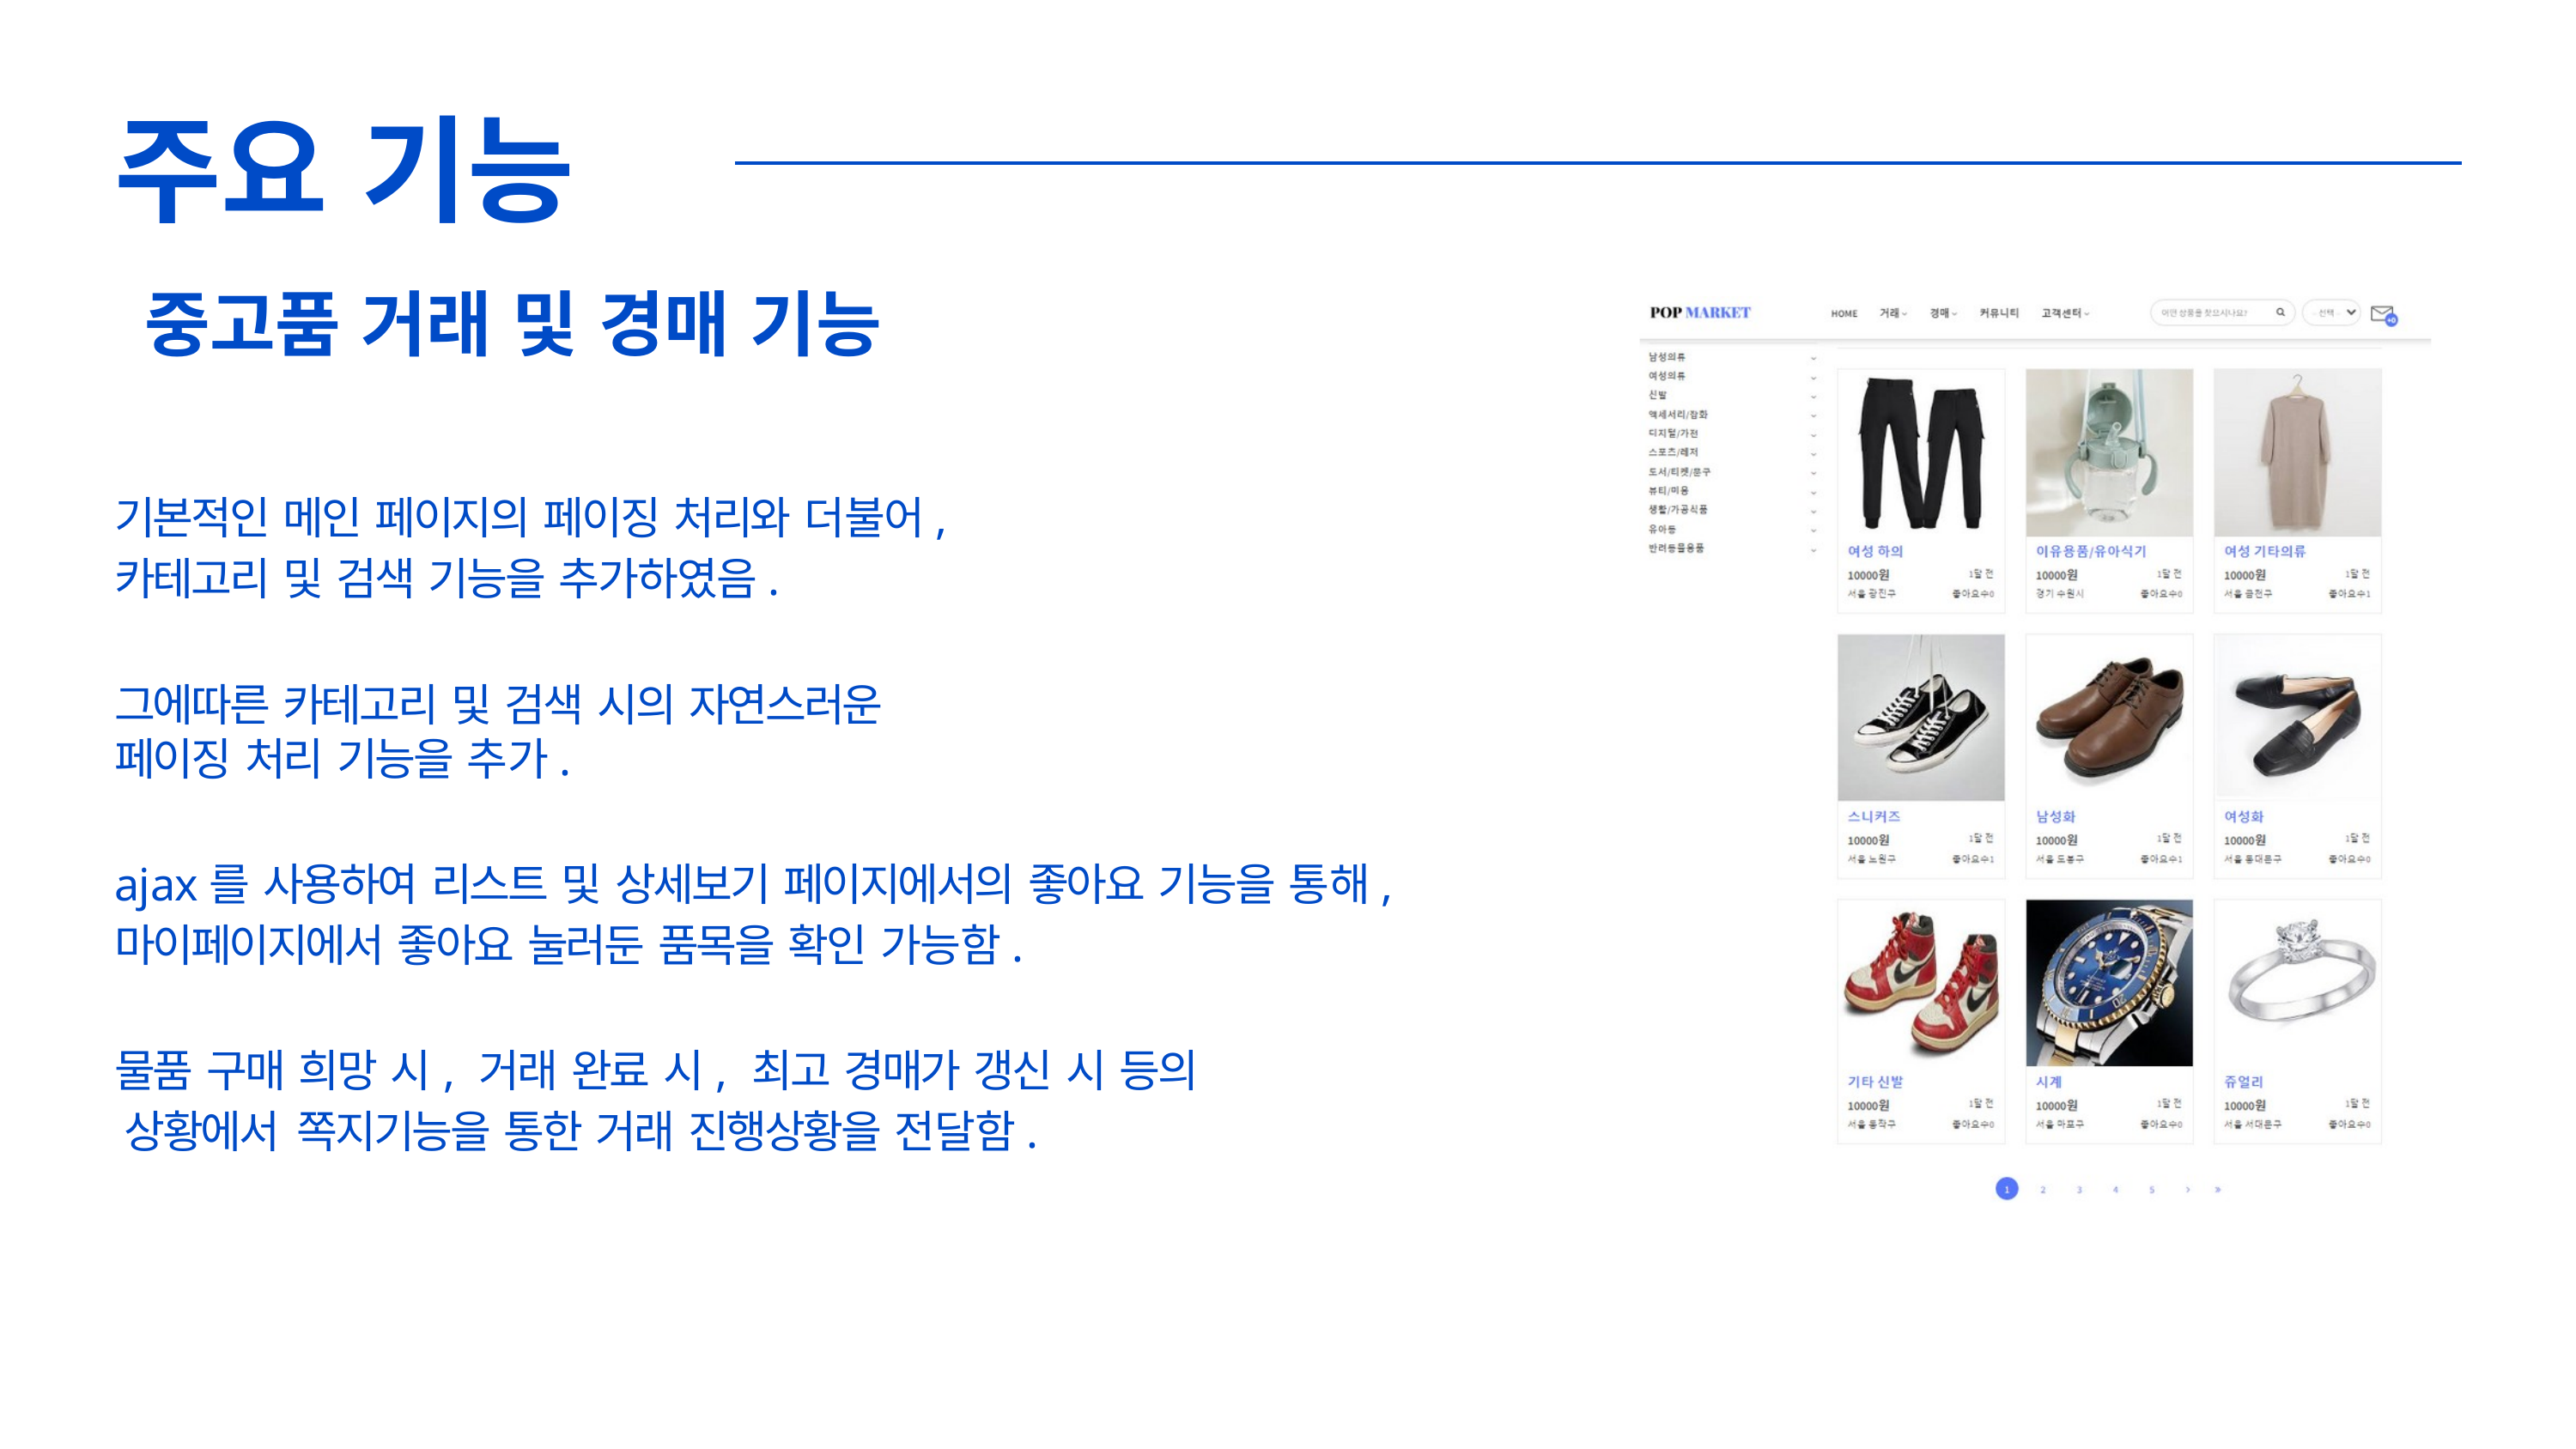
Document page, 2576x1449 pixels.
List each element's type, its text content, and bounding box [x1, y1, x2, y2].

text_box 중고품 거래 및 경매 기능 [143, 277, 909, 366]
text_box 기본적인 메인 페이지의 페이징 처리와 더불어, 카테고리 및 검색 기능을 추가하였음. 그에따른 카테고리 및 검색 시의 자연스러운 페이징 처리 기능을 추가. ajax를 사용하여 리스트 및 상세보기 페이지에서의 좋아요 기능을 통해, 마이페이지에서 좋아요 눌러둔 품목을 확인 가능함. 물품 구매 희망 시, 거래 완료 시, 최고 경매가 갱신 시 등의 상황에서 쪽지기능을 통한 거래 진행상황을 전달함. [112, 480, 1419, 1158]
title 주요 기능 [112, 94, 600, 339]
text_box [1639, 296, 2432, 1203]
